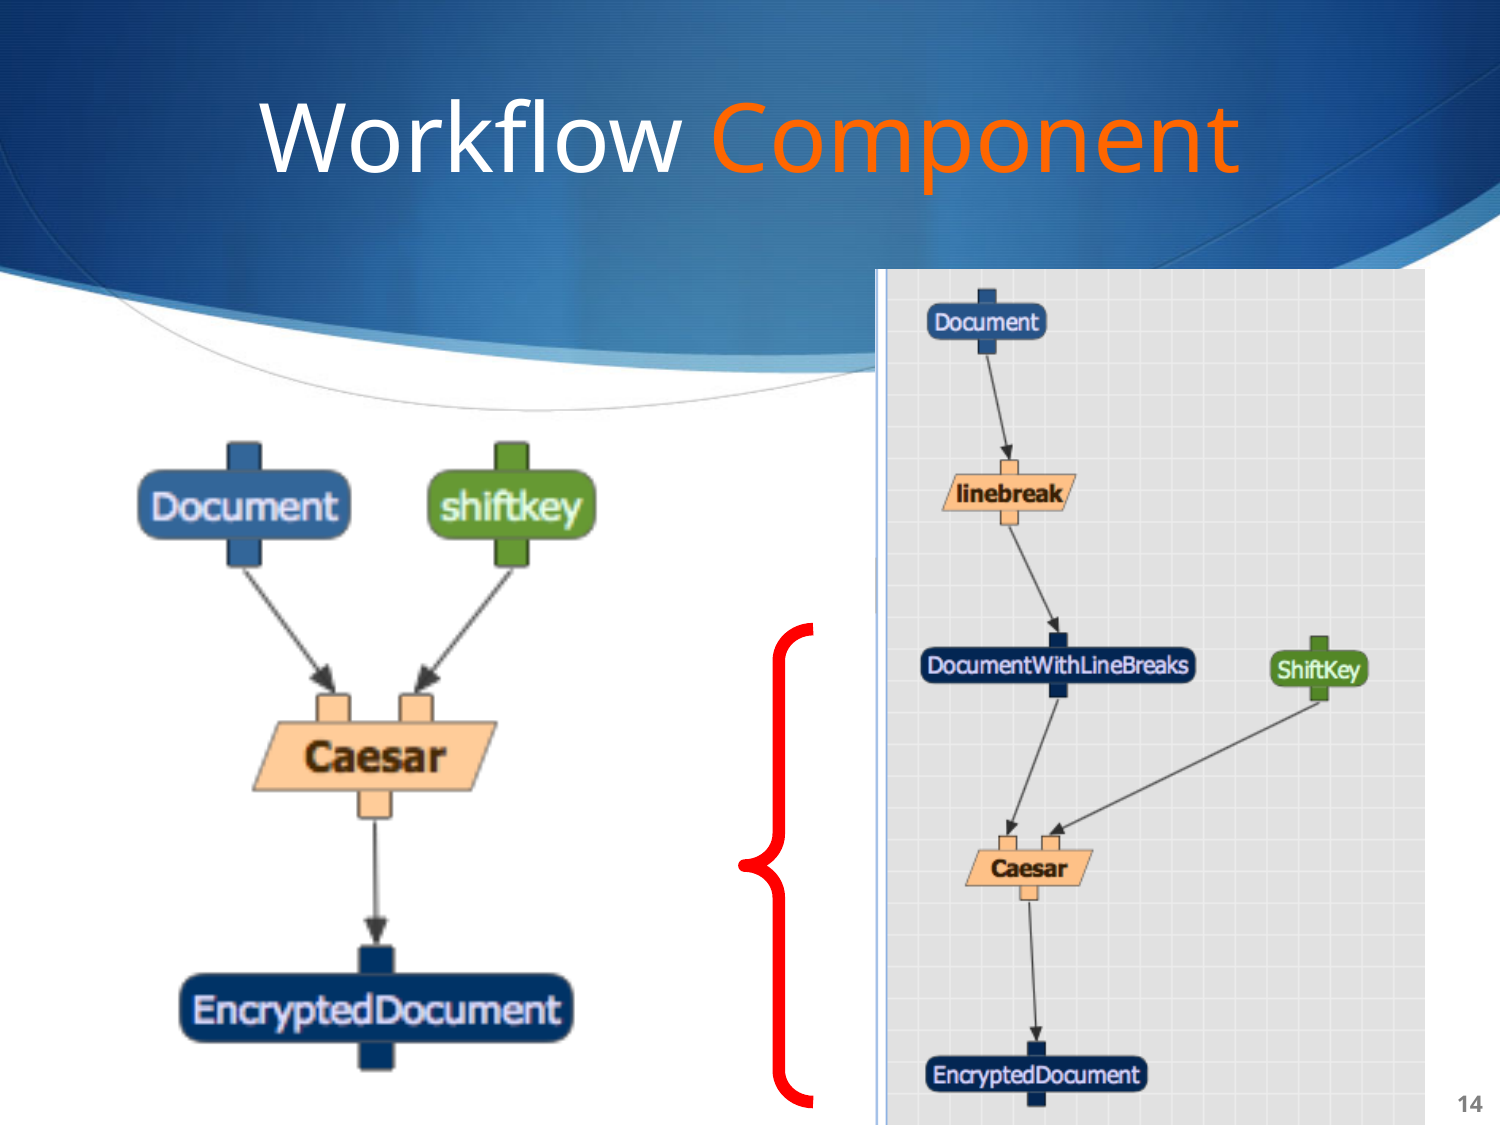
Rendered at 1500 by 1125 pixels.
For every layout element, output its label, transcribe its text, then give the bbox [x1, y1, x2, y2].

picture [0, 0, 1500, 1125]
text_box [744, 629, 814, 1103]
slide_number 14 [1426, 1075, 1500, 1125]
title Workflow Component [75, 39, 1425, 228]
